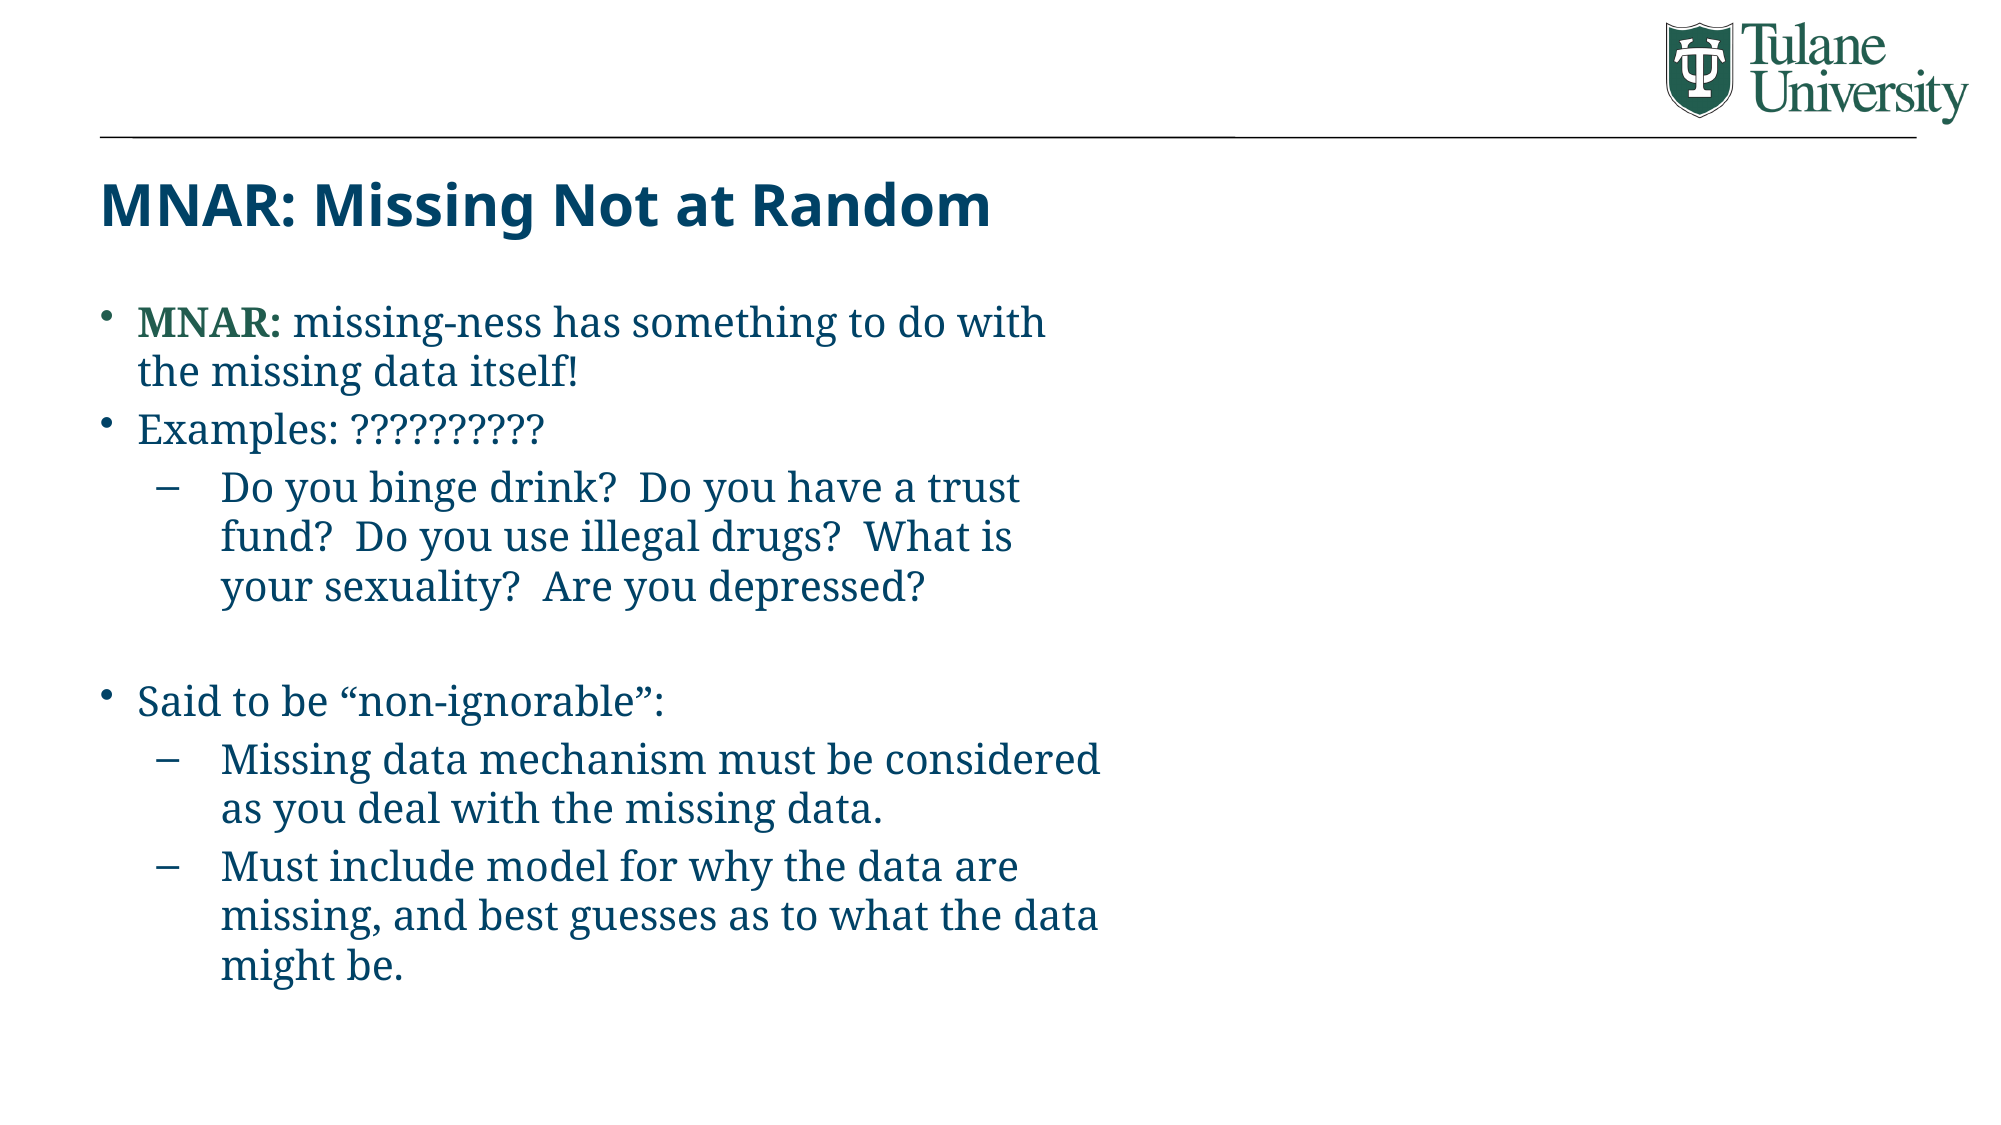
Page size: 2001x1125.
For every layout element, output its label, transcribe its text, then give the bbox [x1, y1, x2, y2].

list MNAR: missing-ness has something to do with the missing data itself! Examples: ?????????? Do you binge drink? Do you have a trust fund? Do you use illegal drugs? What is your sexuality? Are you depressed? Said to be “non-ignorable”: Missing data mechanism must be considered as you deal with the missing data. Must include model for why the data are missing, and best guesses as to what the data might be. [99, 295, 1113, 1006]
title MNAR: Missing Not at Random [99, 167, 1901, 238]
picture [1666, 22, 1969, 136]
